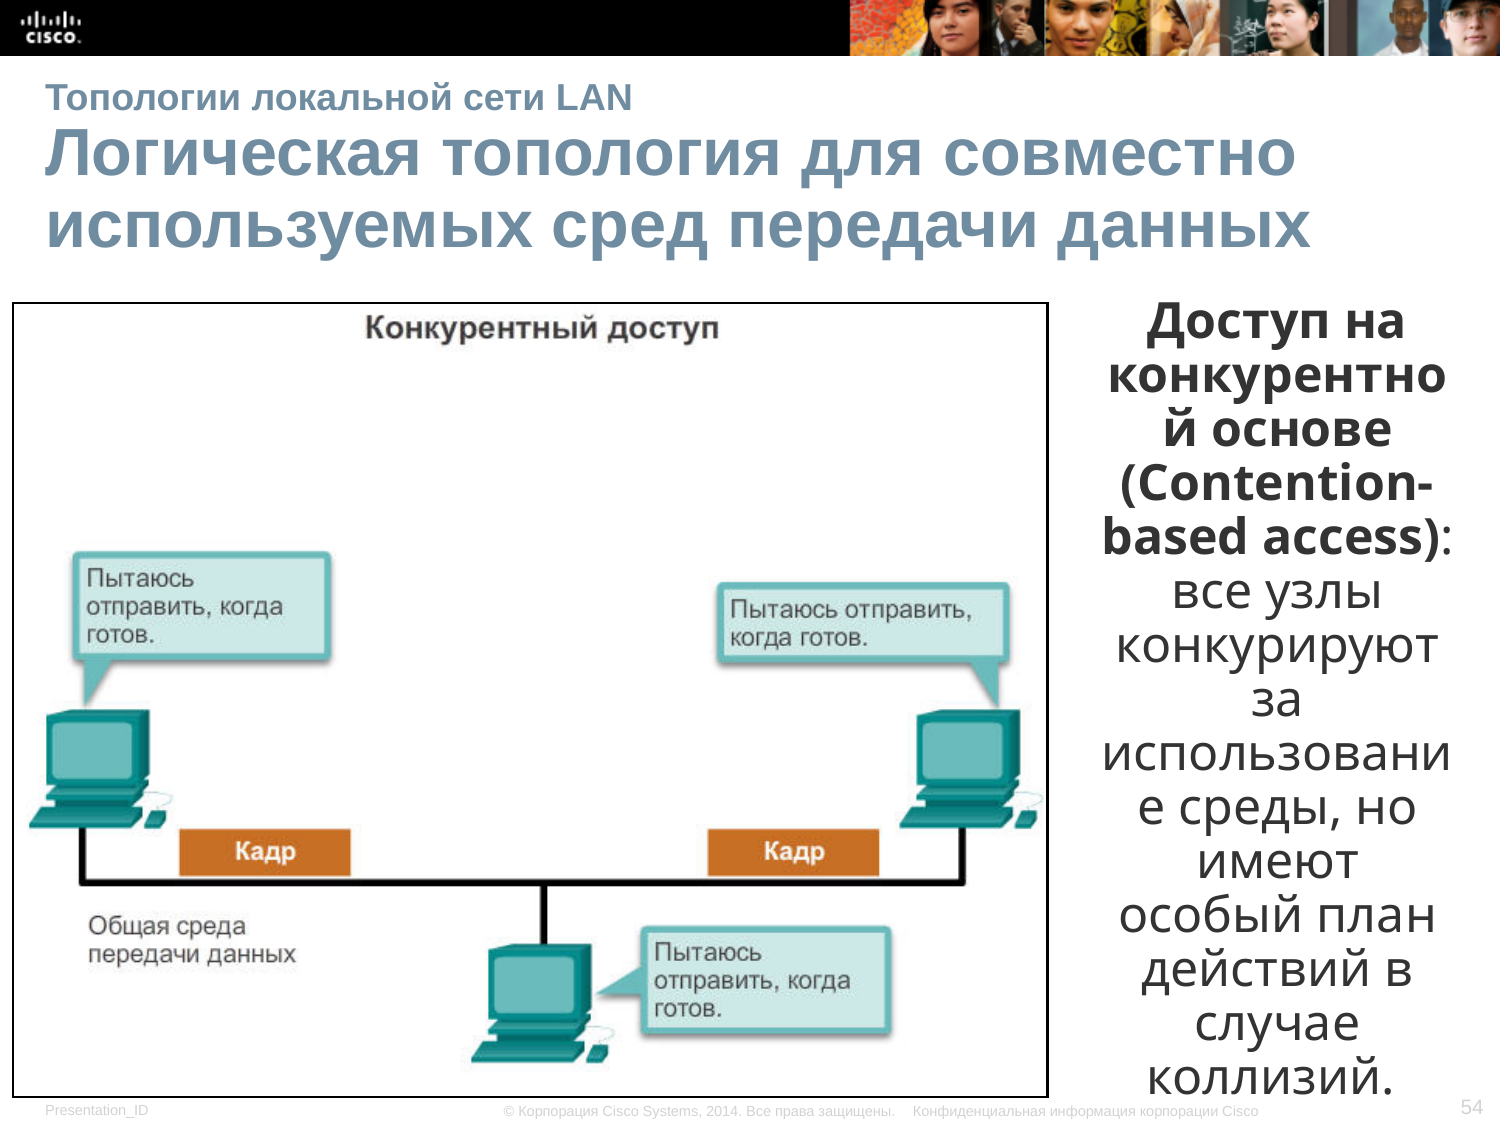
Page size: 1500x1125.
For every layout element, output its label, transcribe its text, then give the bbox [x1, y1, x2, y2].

picture [13, 303, 1047, 1097]
picture [0, 0, 1500, 56]
text_box Доступ на конкурентной основе (Contention-based access): все узлы конкурируют за использование среды, но имеют особый план действий в случае коллизий. [1084, 288, 1471, 1113]
title Топологии локальной сети LAN Логическая топология для совместно используемых сред передачи данных [31, 131, 1471, 269]
